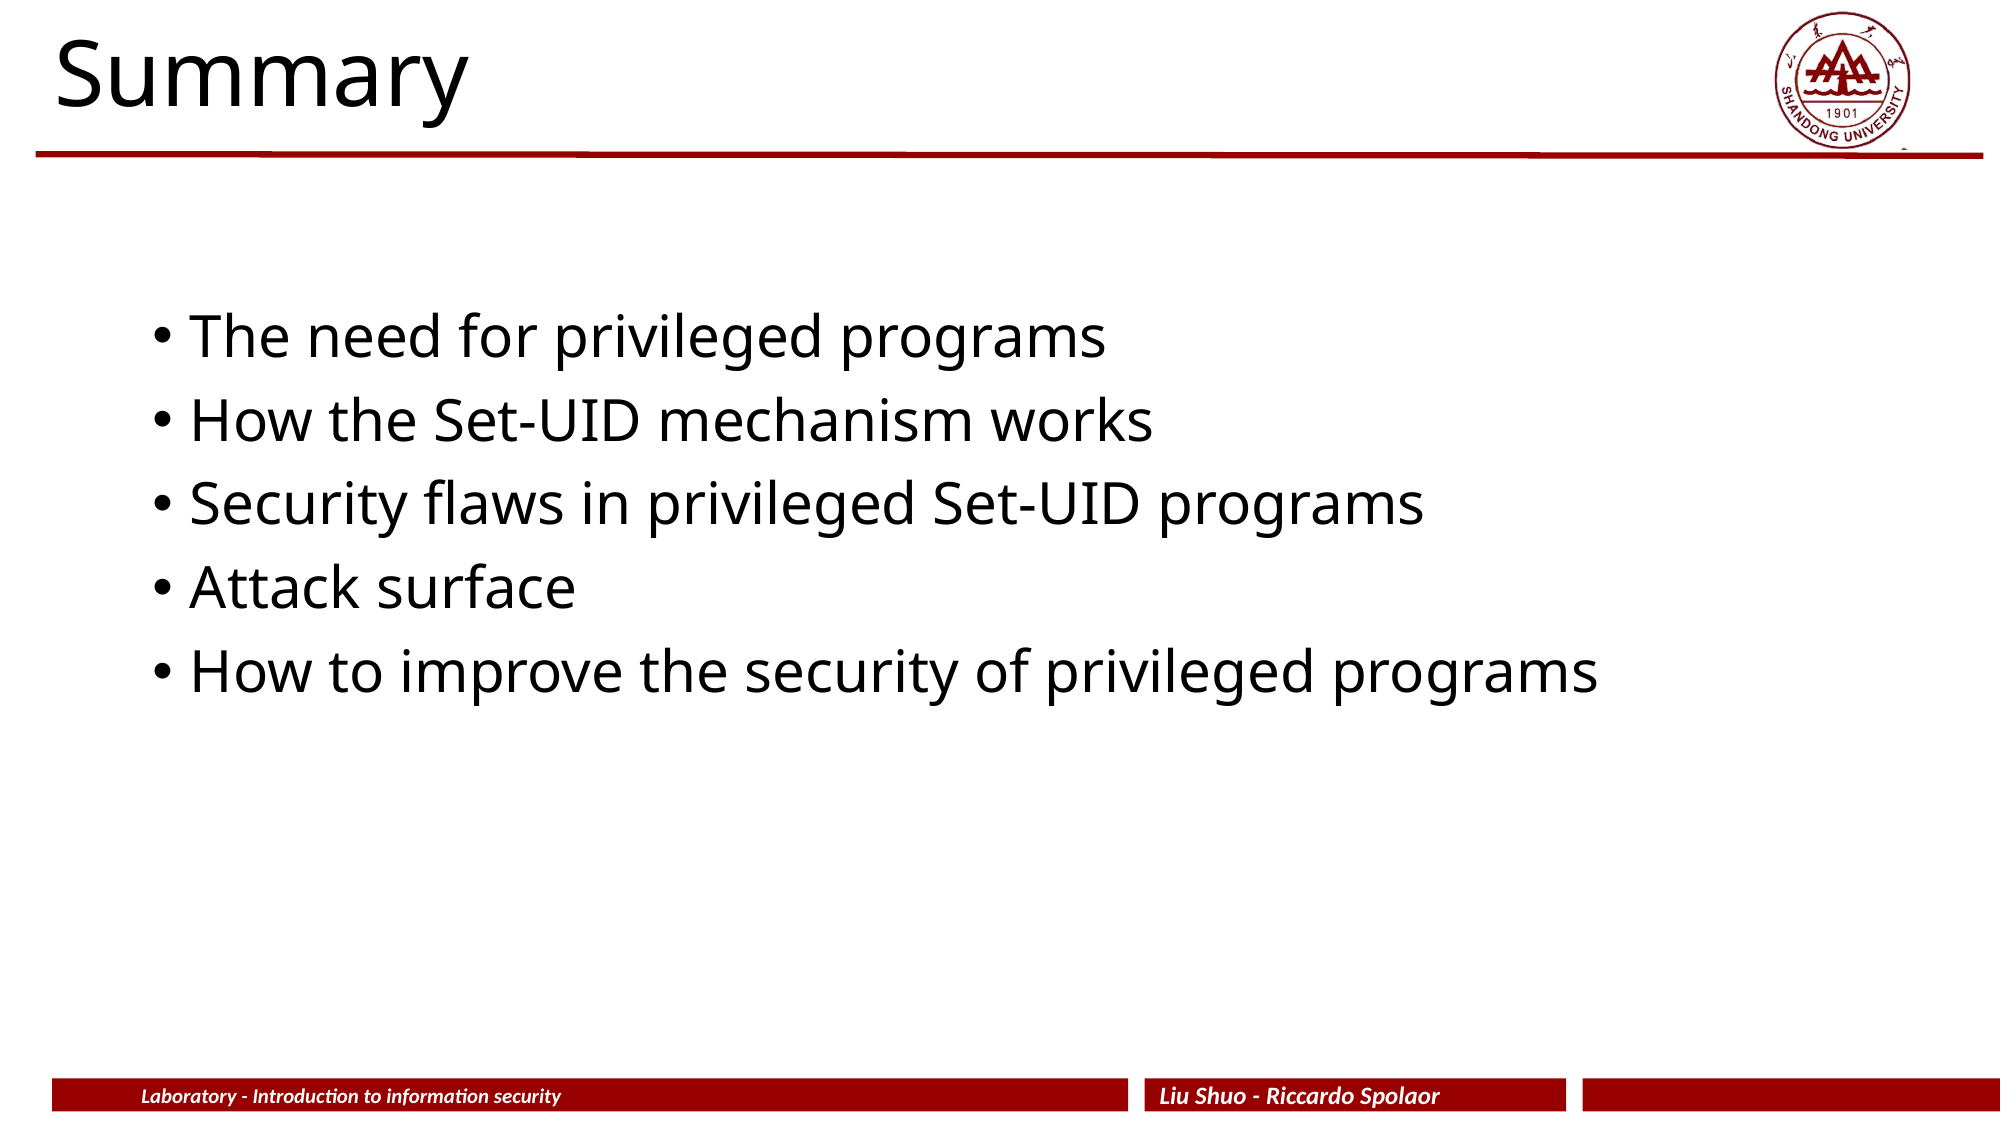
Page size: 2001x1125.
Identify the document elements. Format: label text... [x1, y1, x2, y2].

list The need for privileged programs How the Set-UID mechanism works Security flaws in privileged Set-UID programs Attack surface How to improve the security of privileged programs [137, 299, 1863, 1014]
picture [1774, 10, 1911, 150]
title Summary [39, 1, 1765, 153]
